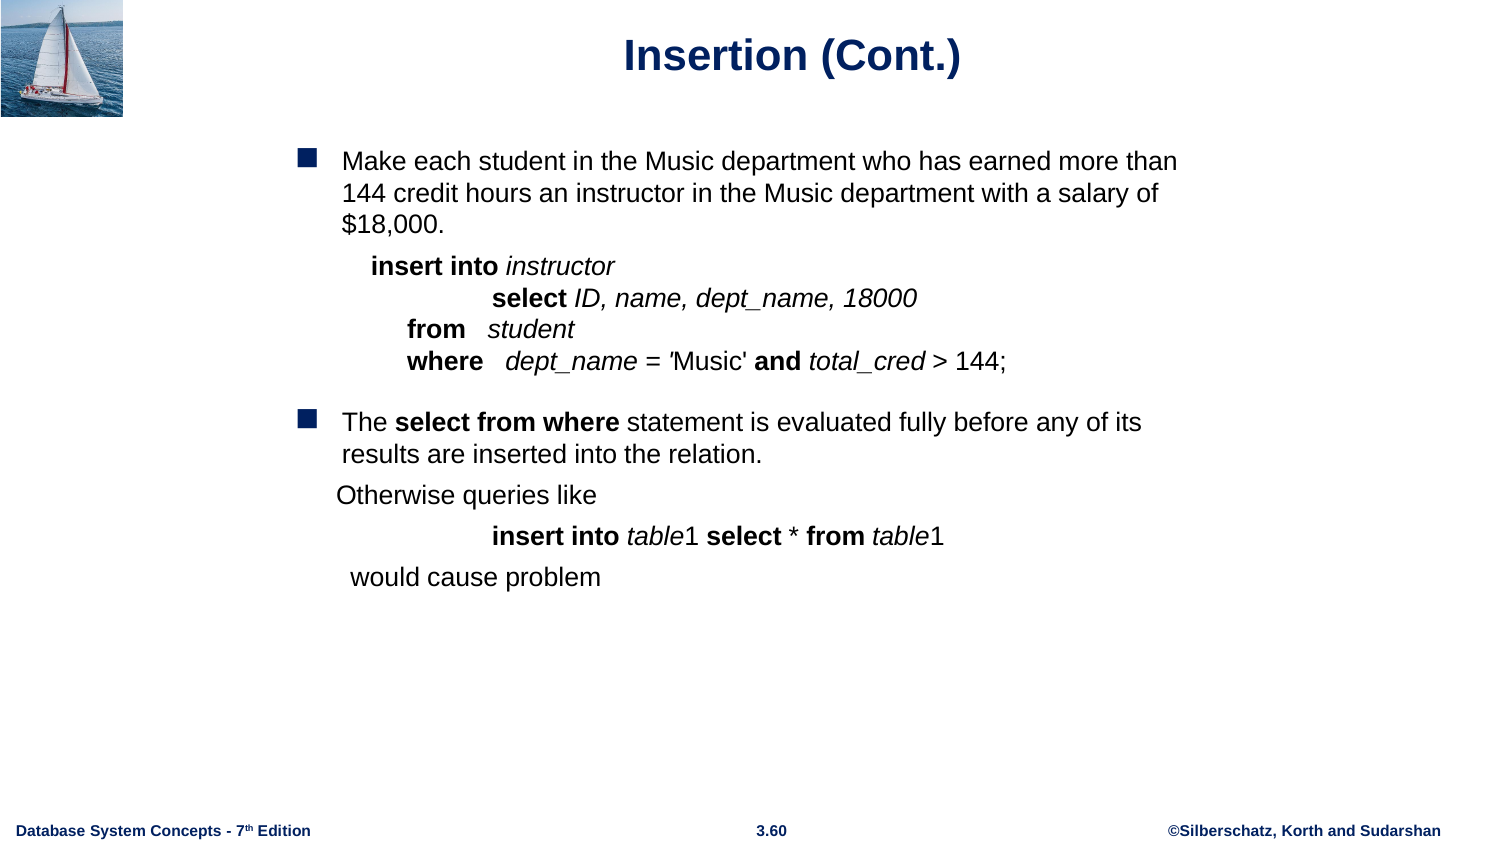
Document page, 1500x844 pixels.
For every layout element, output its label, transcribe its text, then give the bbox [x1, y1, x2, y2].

picture [0, 0, 123, 117]
list Make each student in the Music department who has earned more than 144 credit hours an instructor in the Music department with a salary of $18,000. insert into instructor select ID, name, dept_name, 18000 from student where dept_name = 'Music' and total_cred > 144; The select from where statement is evaluated fully before any of its results are inserted into the relation. Otherwise queries like insert into table1 select * from table1 would cause problem [284, 136, 1215, 761]
title Insertion (Cont.) [296, 30, 1289, 87]
